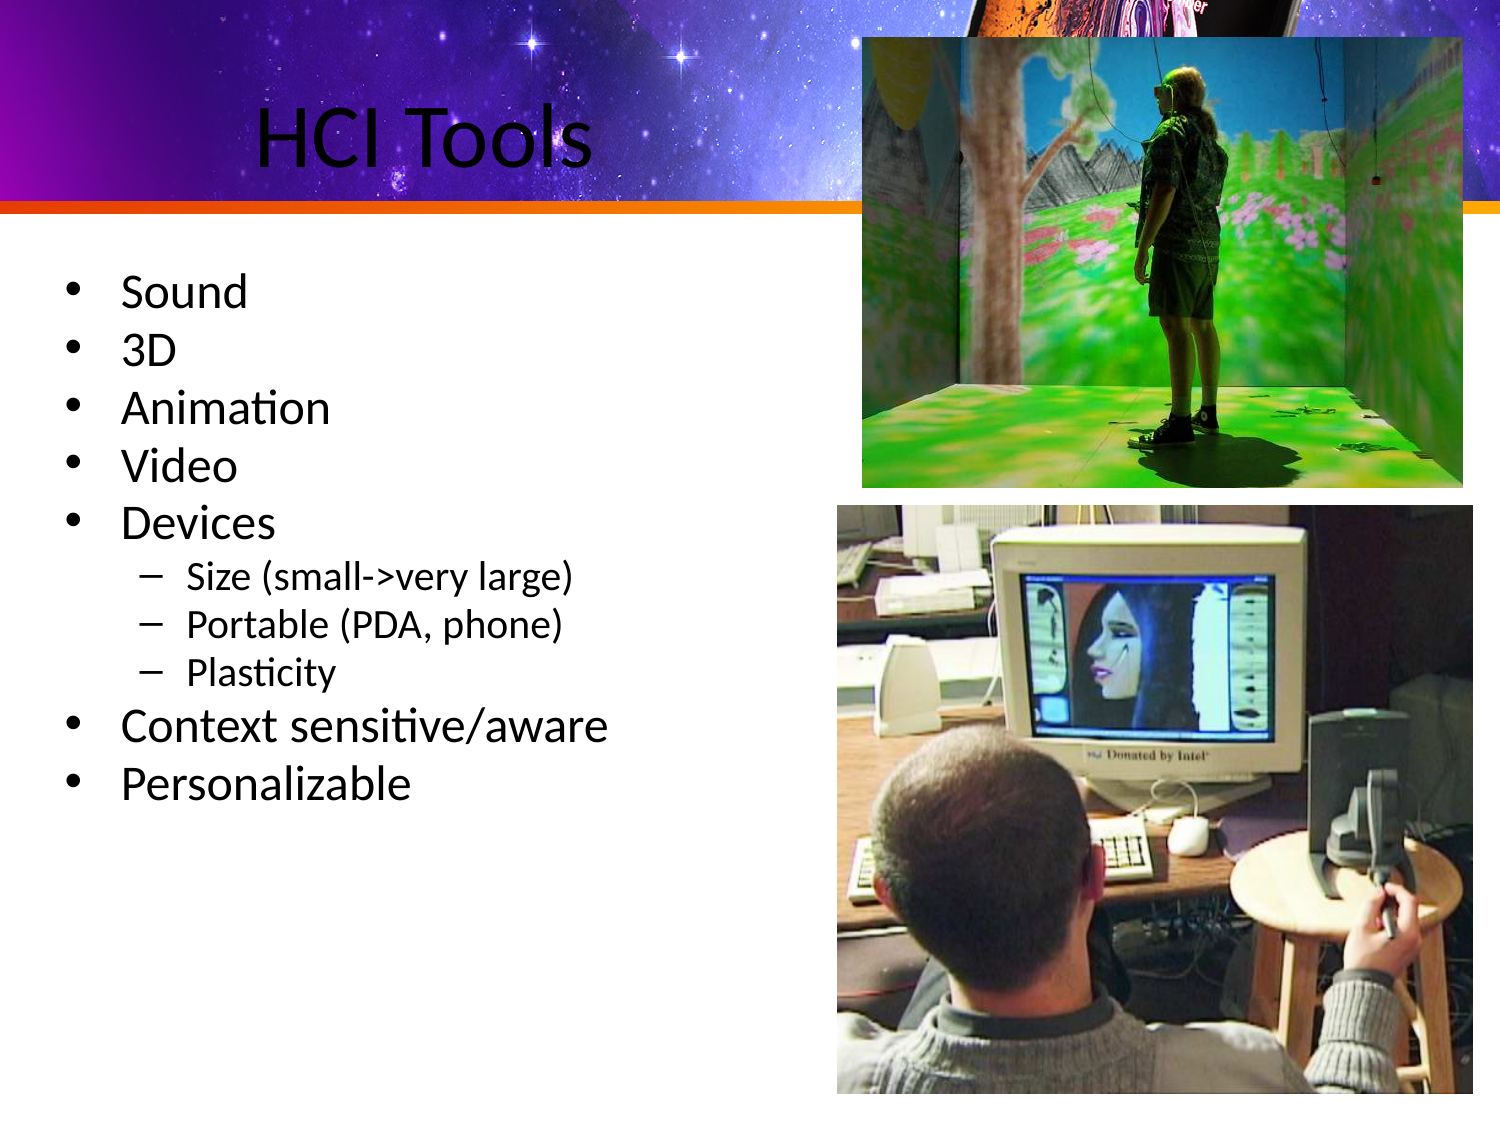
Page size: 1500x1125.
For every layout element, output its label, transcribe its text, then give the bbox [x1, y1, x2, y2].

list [862, 37, 1463, 488]
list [837, 505, 1473, 1095]
picture [0, 0, 1500, 1125]
list Sound 3D Animation Video Devices Size (small->very large) Portable (PDA, phone) Plasticity Context sensitive/aware Personalizable [49, 262, 738, 1088]
title HCI Tools [49, 37, 800, 225]
